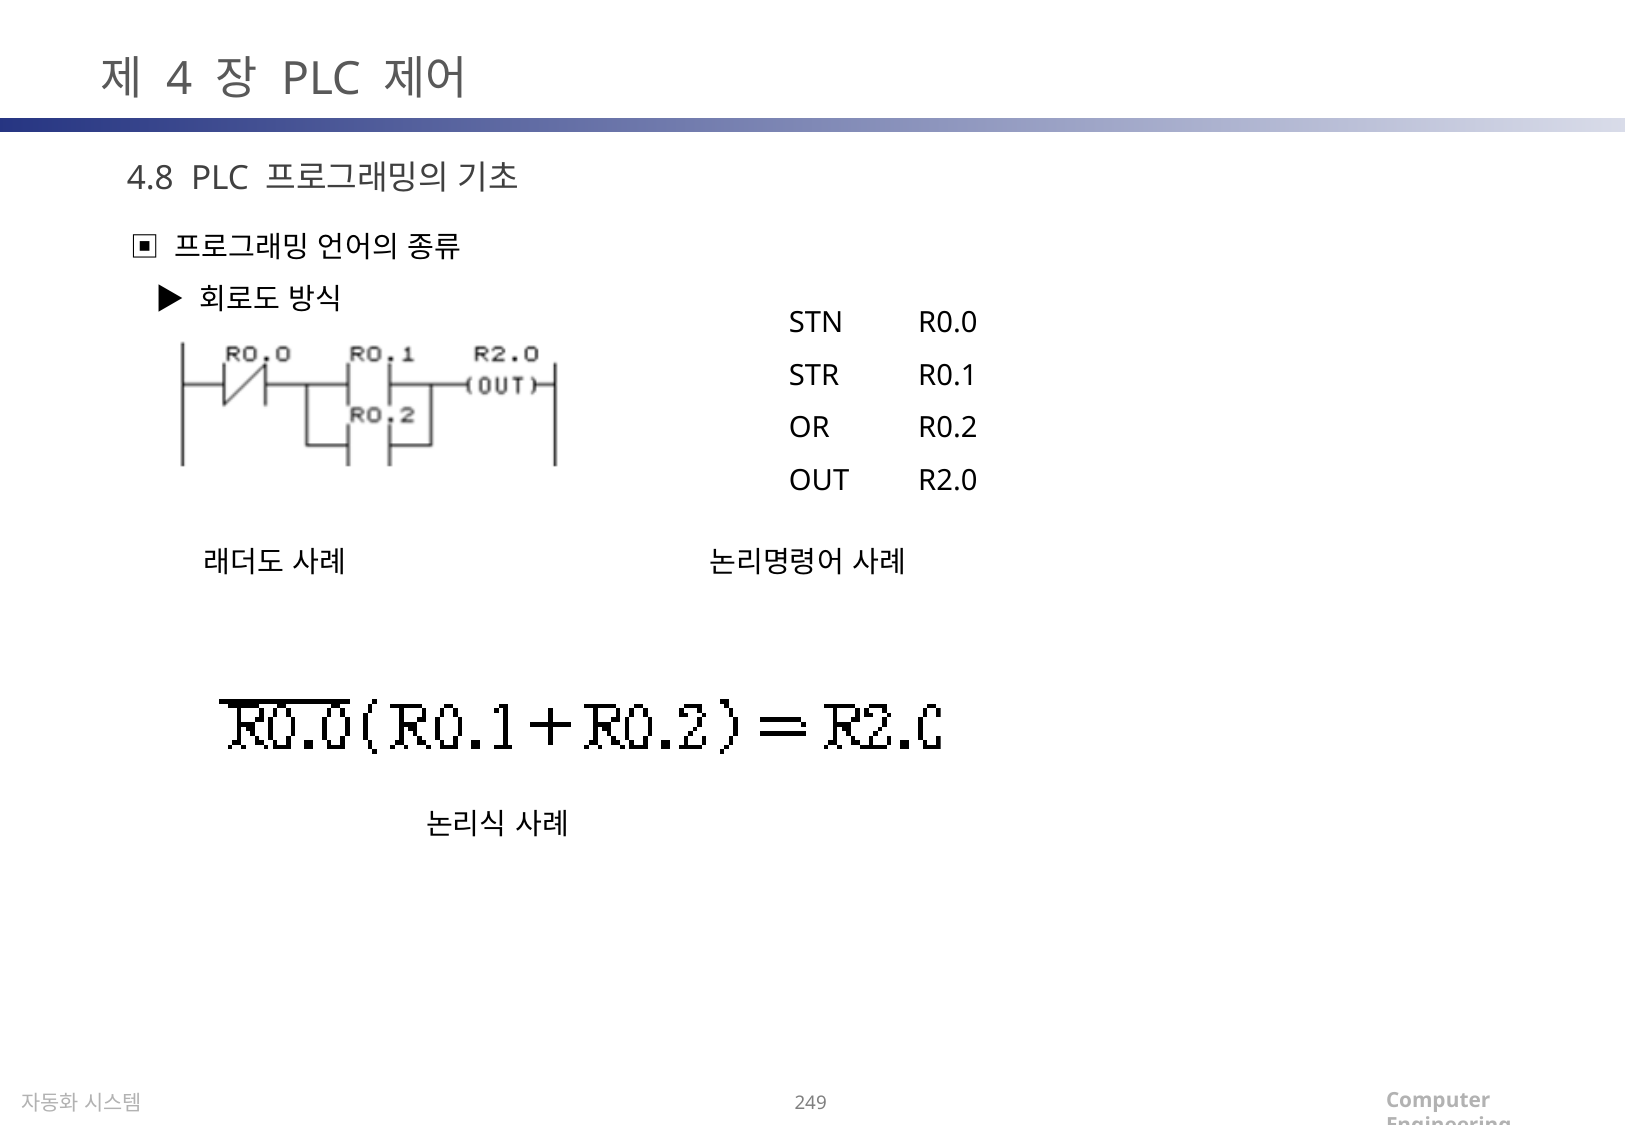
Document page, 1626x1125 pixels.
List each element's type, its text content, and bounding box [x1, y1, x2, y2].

picture [174, 337, 567, 469]
text_box 4.8 PLC 프로그래밍의 기초 [112, 148, 535, 204]
text_box ▣ 프로그래밍 언어의 종류 ▶ 회로도 방식 래더도 사례 논리명령어 사례 논리식 사례 [115, 203, 1591, 953]
text_box STN R0.0 STR R0.1 OR R0.2 OUT R2.0 [753, 278, 1291, 480]
text_box 제 4 장 PLC 제어 [85, 39, 721, 120]
picture [192, 686, 941, 755]
